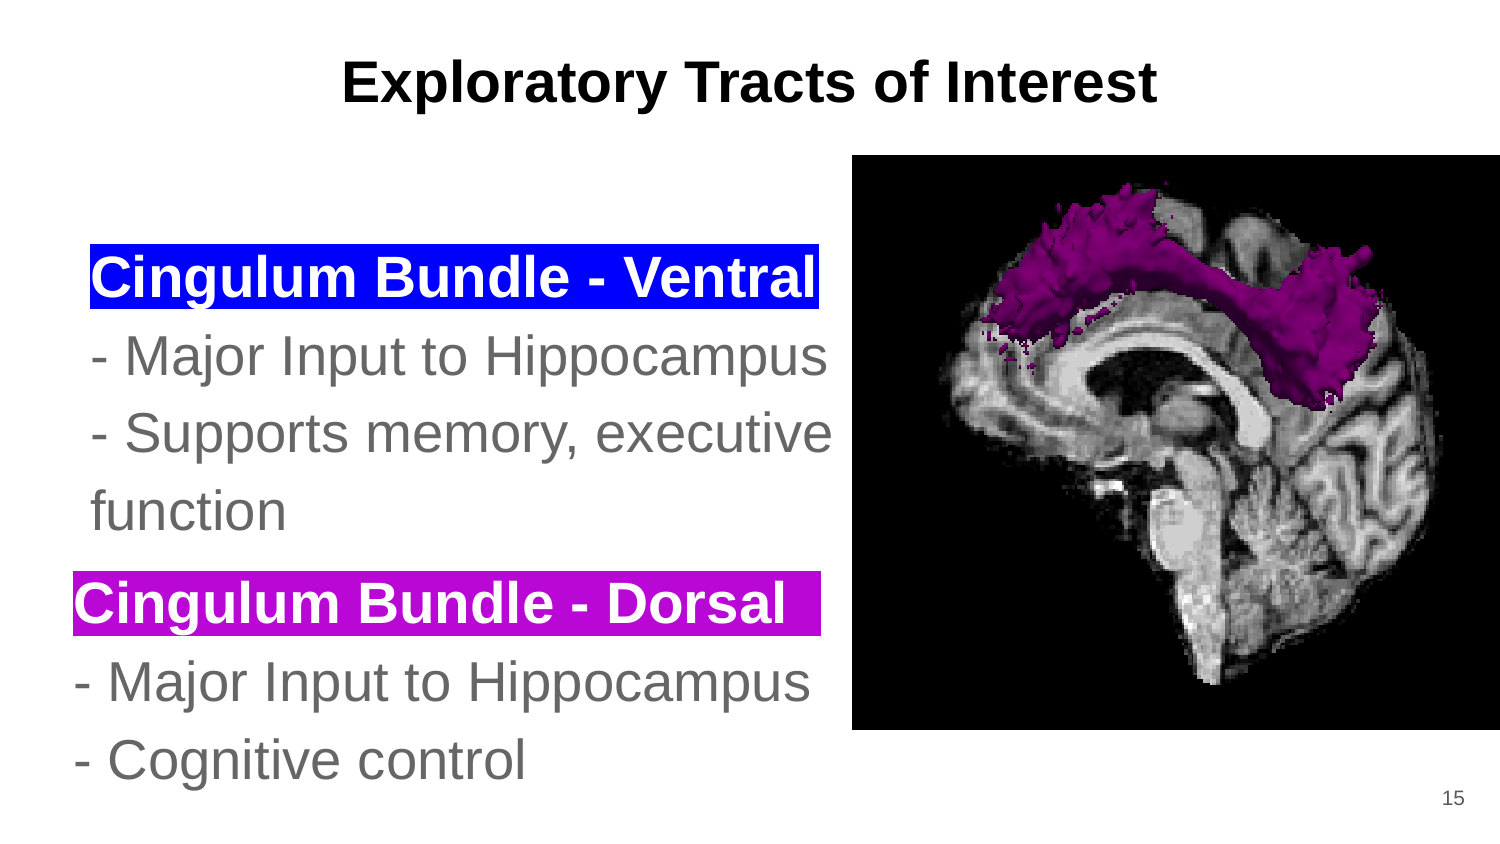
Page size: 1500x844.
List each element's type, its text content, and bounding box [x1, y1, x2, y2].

list Cingulum Bundle - Ventral - Major Input to Hippocampus - Supports memory, executive function [0, 213, 846, 422]
text_box Cingulum Bundle - Dorsal - Major Input to Hippocampus - Cognitive control [0, 539, 870, 806]
slide_number ‹#› [1389, 764, 1480, 830]
picture [852, 154, 1500, 731]
title Exploratory Tracts of Interest [51, 28, 1449, 123]
